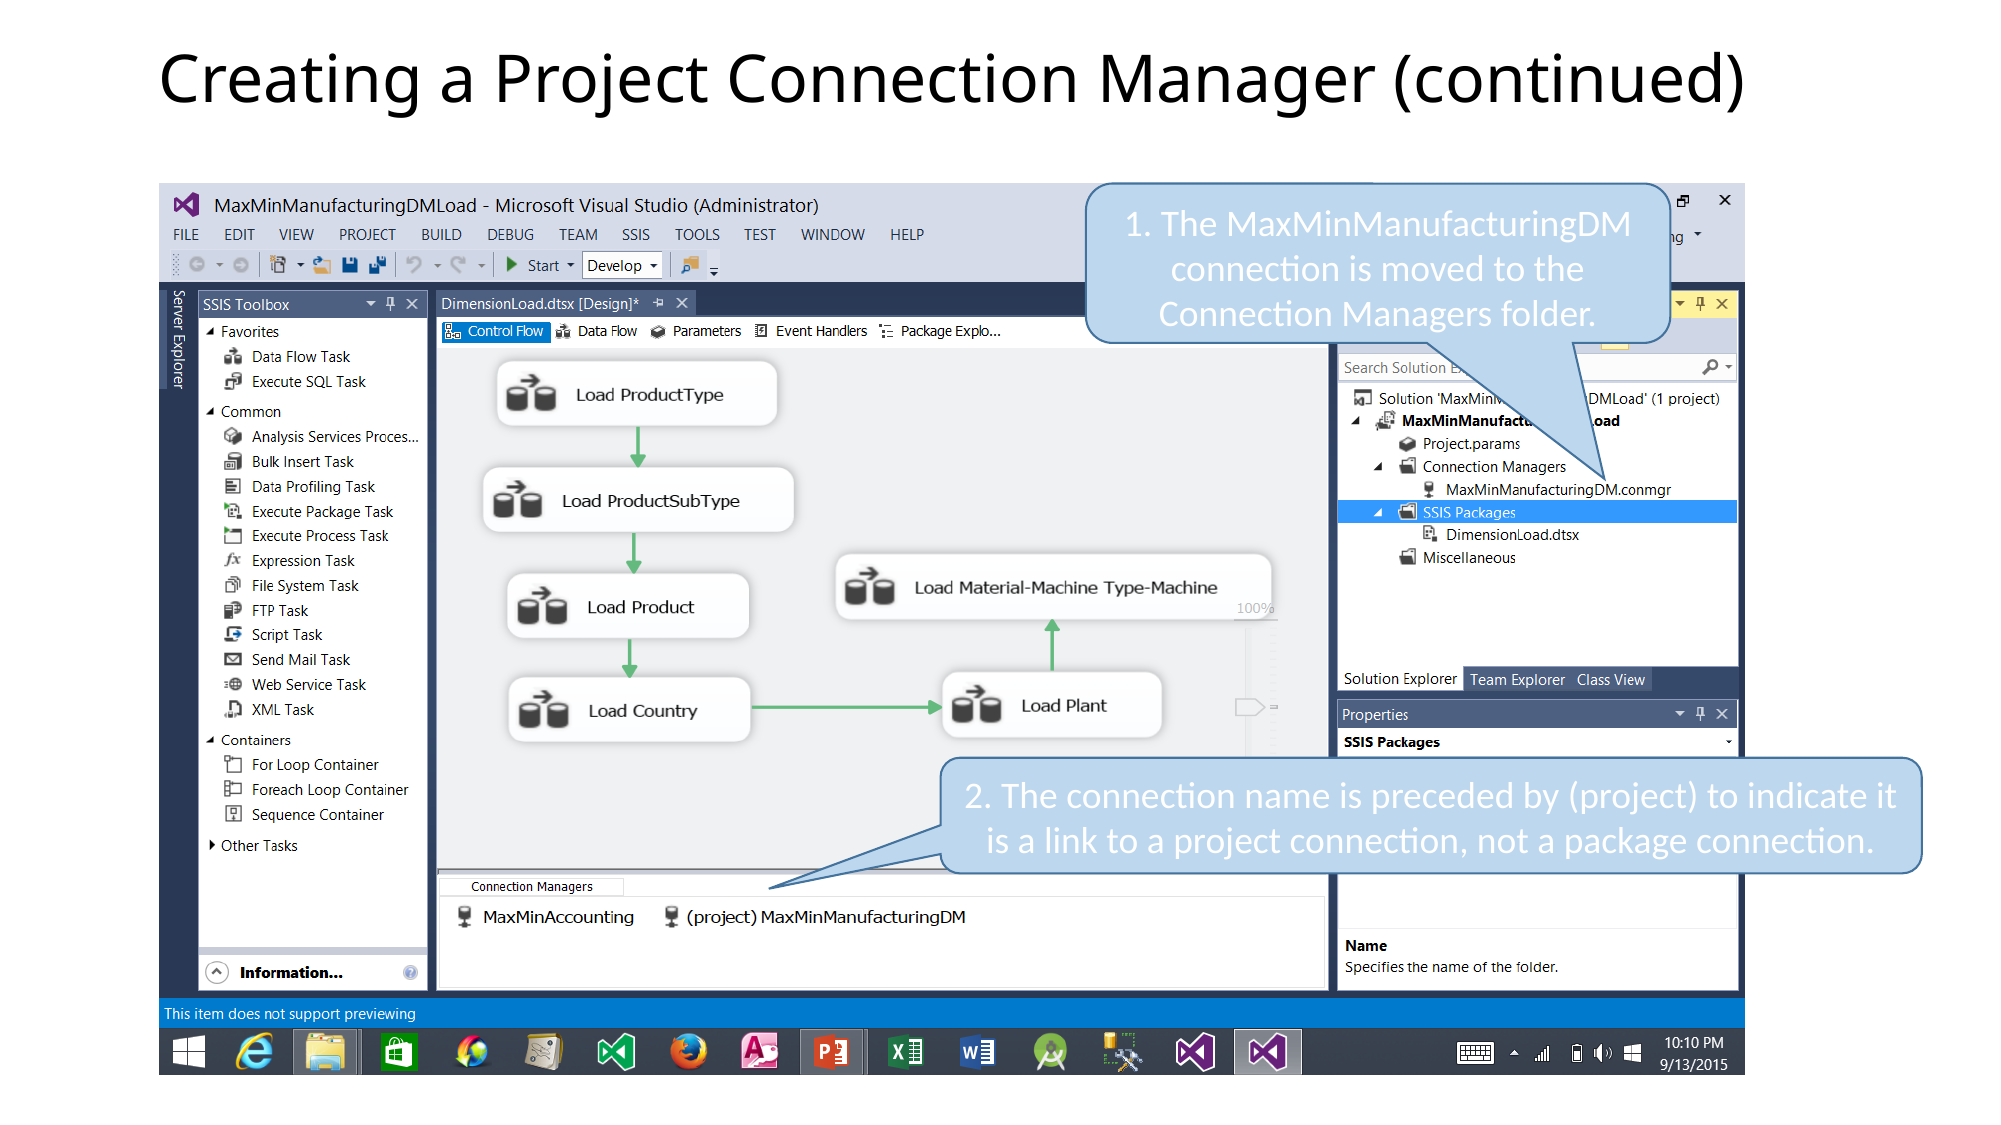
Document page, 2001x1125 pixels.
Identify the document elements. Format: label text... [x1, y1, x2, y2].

text_box Creating a Project Connection Manager (continued) [143, 22, 1869, 141]
text_box 2. The connection name is preceded by (project) to indicate it is a link to a project connection, not a package connection. [1745, 756, 1923, 875]
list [159, 183, 1745, 1075]
